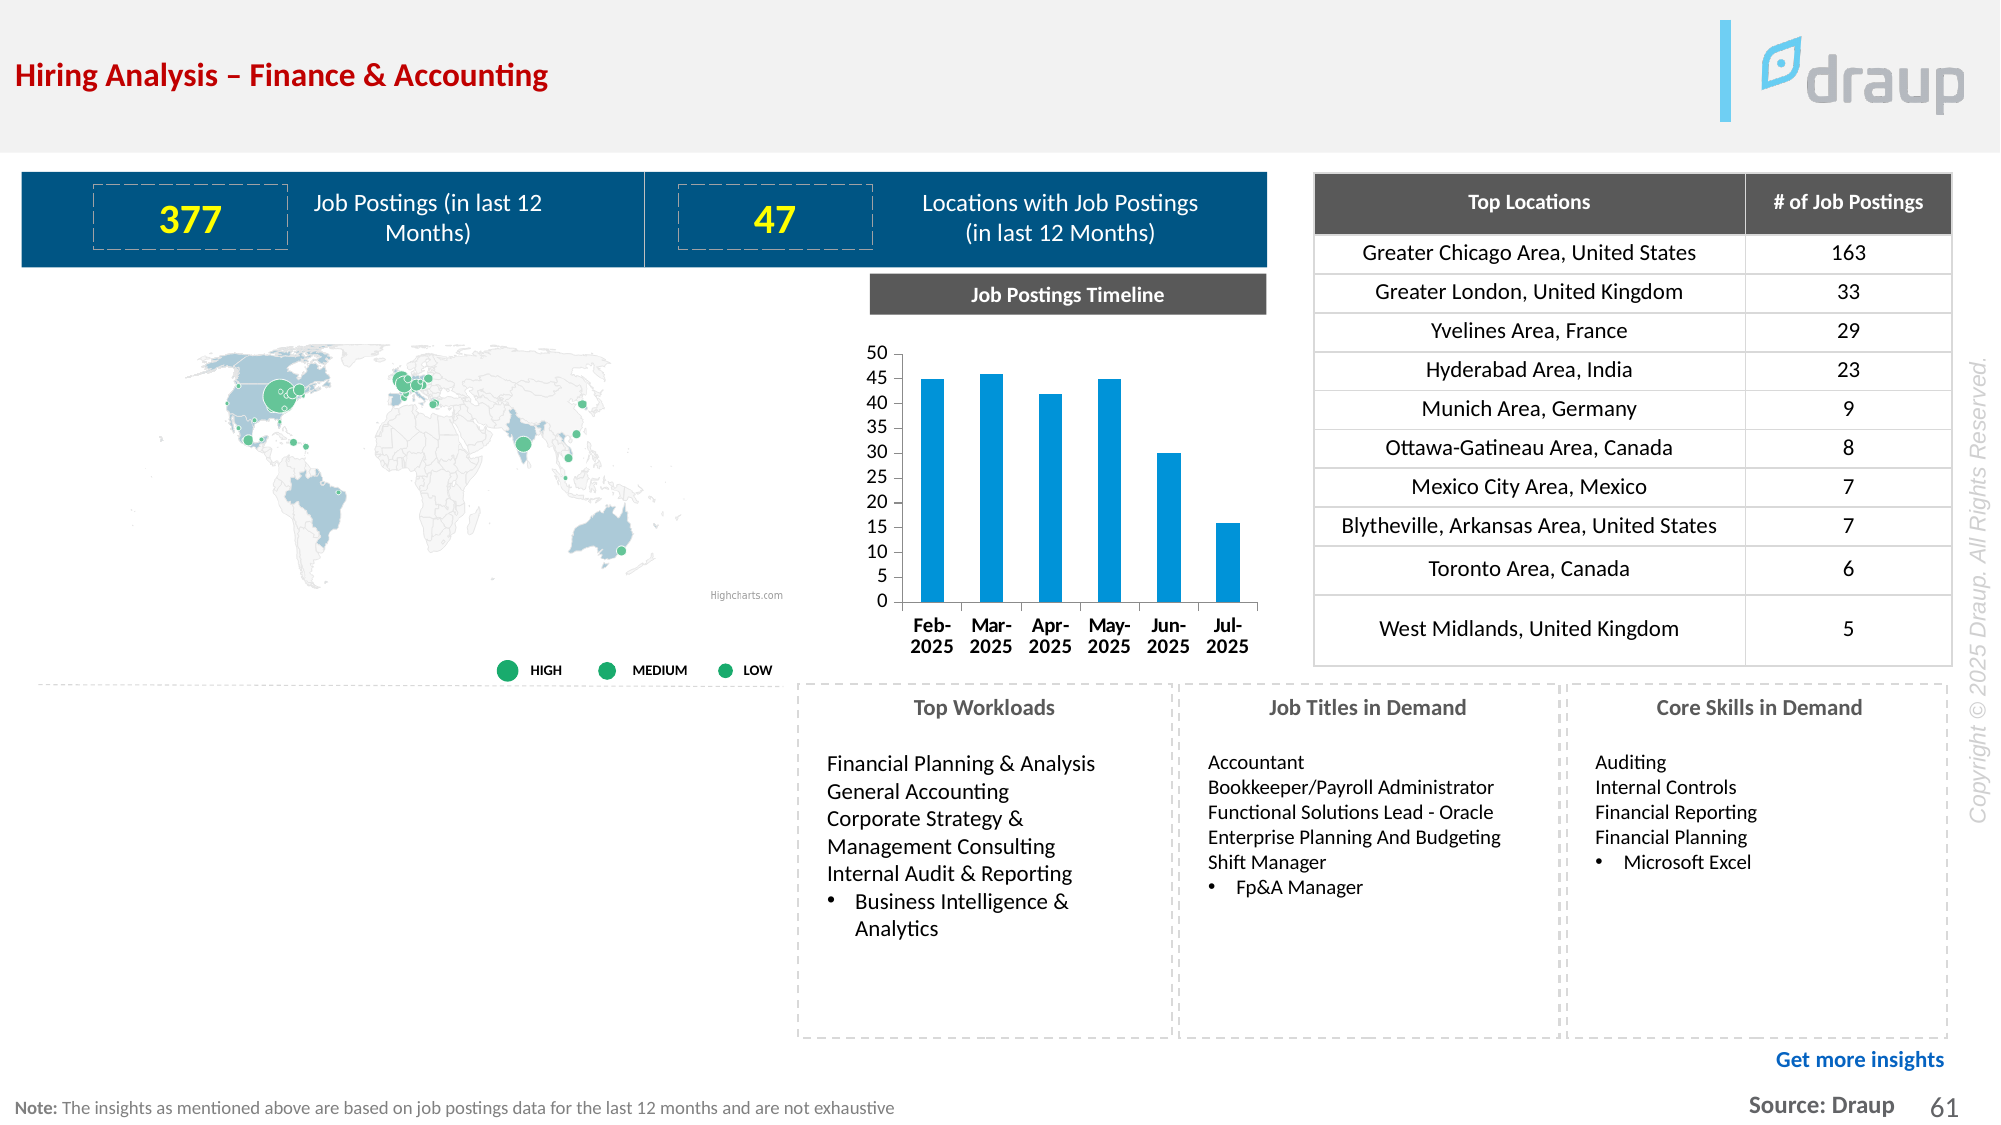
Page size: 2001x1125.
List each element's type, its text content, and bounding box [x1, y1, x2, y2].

table_cell 29 [1746, 314, 1951, 351]
table_cell Yvelines Area, France [1315, 314, 1745, 351]
text_box Note: The insights as mentioned above are based on job postings data for the last 12 months and are not exhaustive [0, 1088, 1080, 1125]
text_box [797, 683, 1173, 1039]
text_box Financial Planning & Analysis General Accounting Corporate Strategy & Management Consulting Internal Audit & Reporting Business Intelligence & Analytics [812, 741, 1166, 949]
text_box 377 [93, 184, 259, 250]
table_cell 6 [1746, 547, 1951, 594]
text_box Job Postings Timeline [869, 273, 1267, 315]
table_cell 33 [1746, 275, 1951, 312]
table_cell Blytheville, Arkansas Area, United States [1315, 508, 1745, 545]
text_box [1566, 683, 1948, 1039]
text_box [21, 279, 792, 658]
table_cell 163 [1746, 236, 1951, 273]
text_box Locations with Job Postings (in last 12 Months) [892, 179, 1230, 255]
text_box Hiring Analysis – Finance & Accounting [0, 9, 1645, 143]
table_cell West Midlands, United Kingdom [1315, 596, 1745, 665]
text_box Get more insights [1761, 1036, 1963, 1079]
table_cell Munich Area, Germany [1315, 391, 1745, 429]
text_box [496, 653, 792, 684]
table_cell 5 [1746, 596, 1951, 665]
text_box Accountant Bookkeeper/Payroll Administrator Functional Solutions Lead - Oracle Enterprise Planning And Budgeting Shift Manager Fp&A Manager [1193, 741, 1549, 907]
table_cell Mexico City Area, Mexico [1315, 469, 1745, 506]
text_box Job Titles in Demand [1254, 685, 1485, 728]
text_box [1178, 683, 1561, 1039]
chart [857, 337, 1266, 665]
text_box [21, 171, 644, 268]
table_cell 23 [1746, 353, 1951, 390]
text_box Job Postings (in last 12 Months) [259, 179, 597, 255]
text_box Core Skills in Demand [1642, 685, 1884, 728]
table_cell Greater London, United Kingdom [1315, 275, 1745, 312]
text_box Auditing Internal Controls Financial Reporting Financial Planning Microsoft Excel [1580, 741, 1936, 882]
picture [22, 334, 792, 603]
text_box 47 [678, 184, 873, 250]
table_cell Toronto Area, Canada [1315, 547, 1745, 594]
table_cell 7 [1746, 508, 1951, 545]
table_cell 7 [1746, 469, 1951, 506]
table_header Top Locations [1315, 174, 1745, 234]
table_cell 8 [1746, 430, 1951, 467]
table_cell 9 [1746, 391, 1951, 429]
table_cell Hyderabad Area, India [1315, 353, 1745, 390]
table_cell Greater Chicago Area, United States [1315, 236, 1745, 273]
table_header # of Job Postings [1746, 174, 1951, 234]
text_box [645, 171, 1268, 268]
table_cell Ottawa-Gatineau Area, Canada [1315, 430, 1745, 467]
